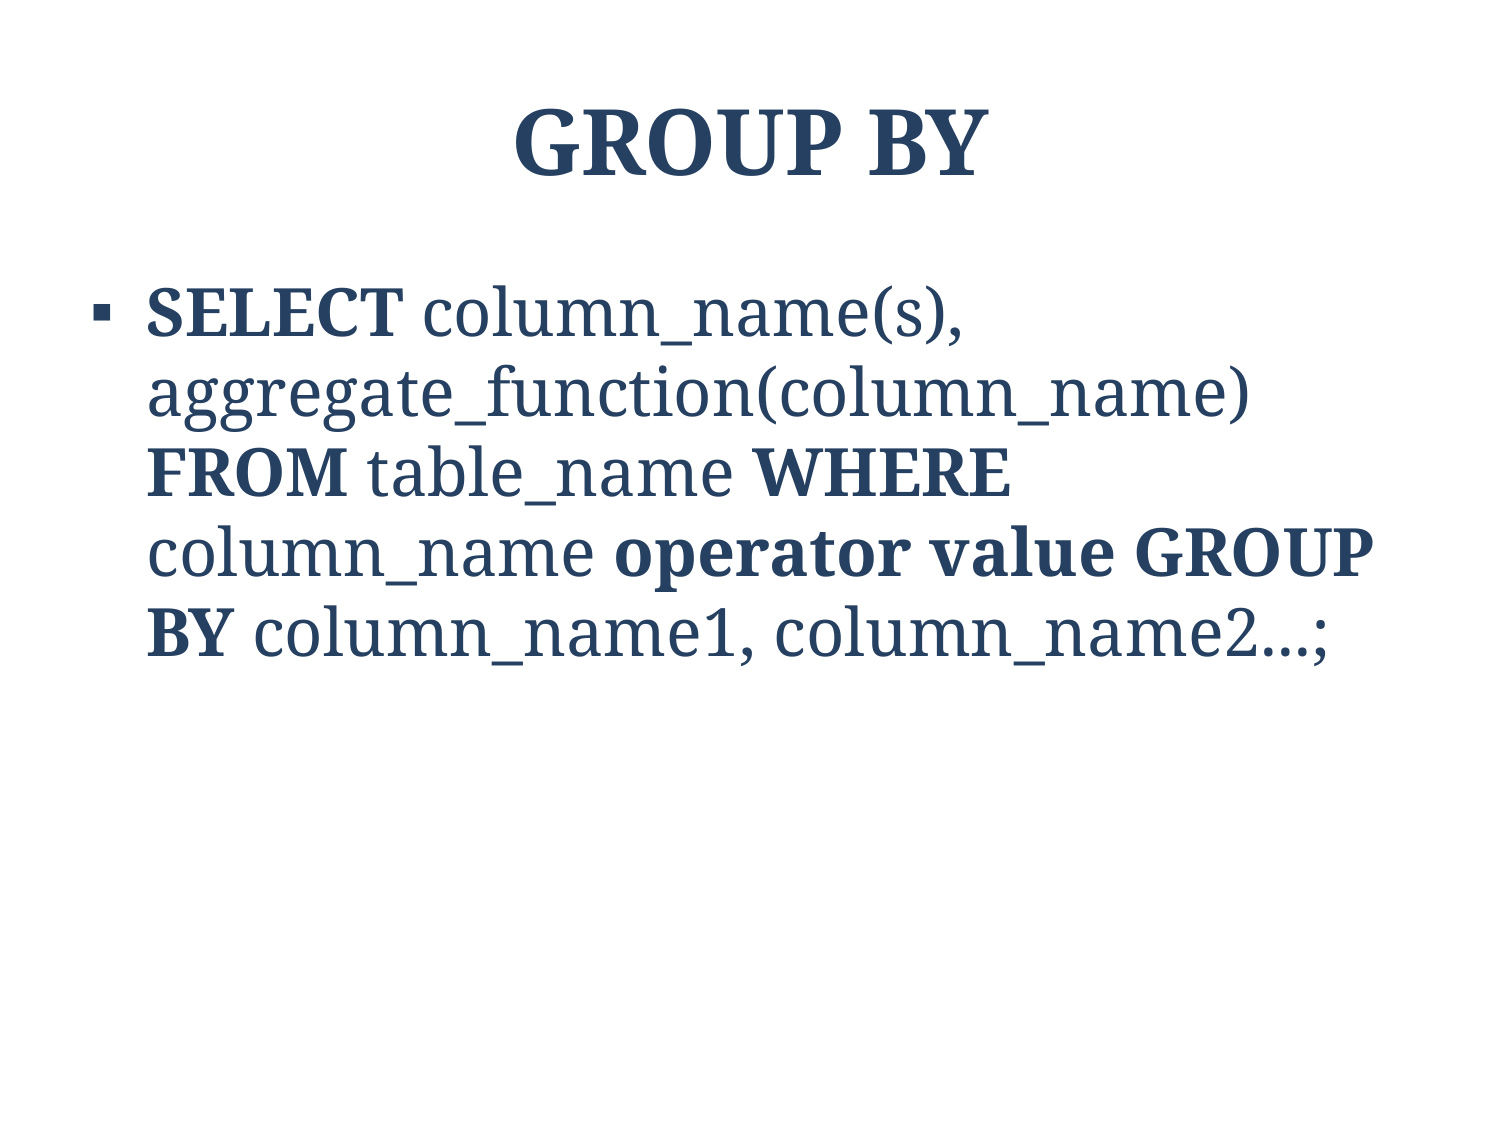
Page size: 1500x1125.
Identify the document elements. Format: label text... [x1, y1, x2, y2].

title GROUP BY [75, 45, 1425, 233]
list SELECT column_name(s), aggregate_function(column_name) FROM table_name WHERE column_name operator value GROUP BY column_name1, column_name2...; [75, 262, 1425, 1005]
